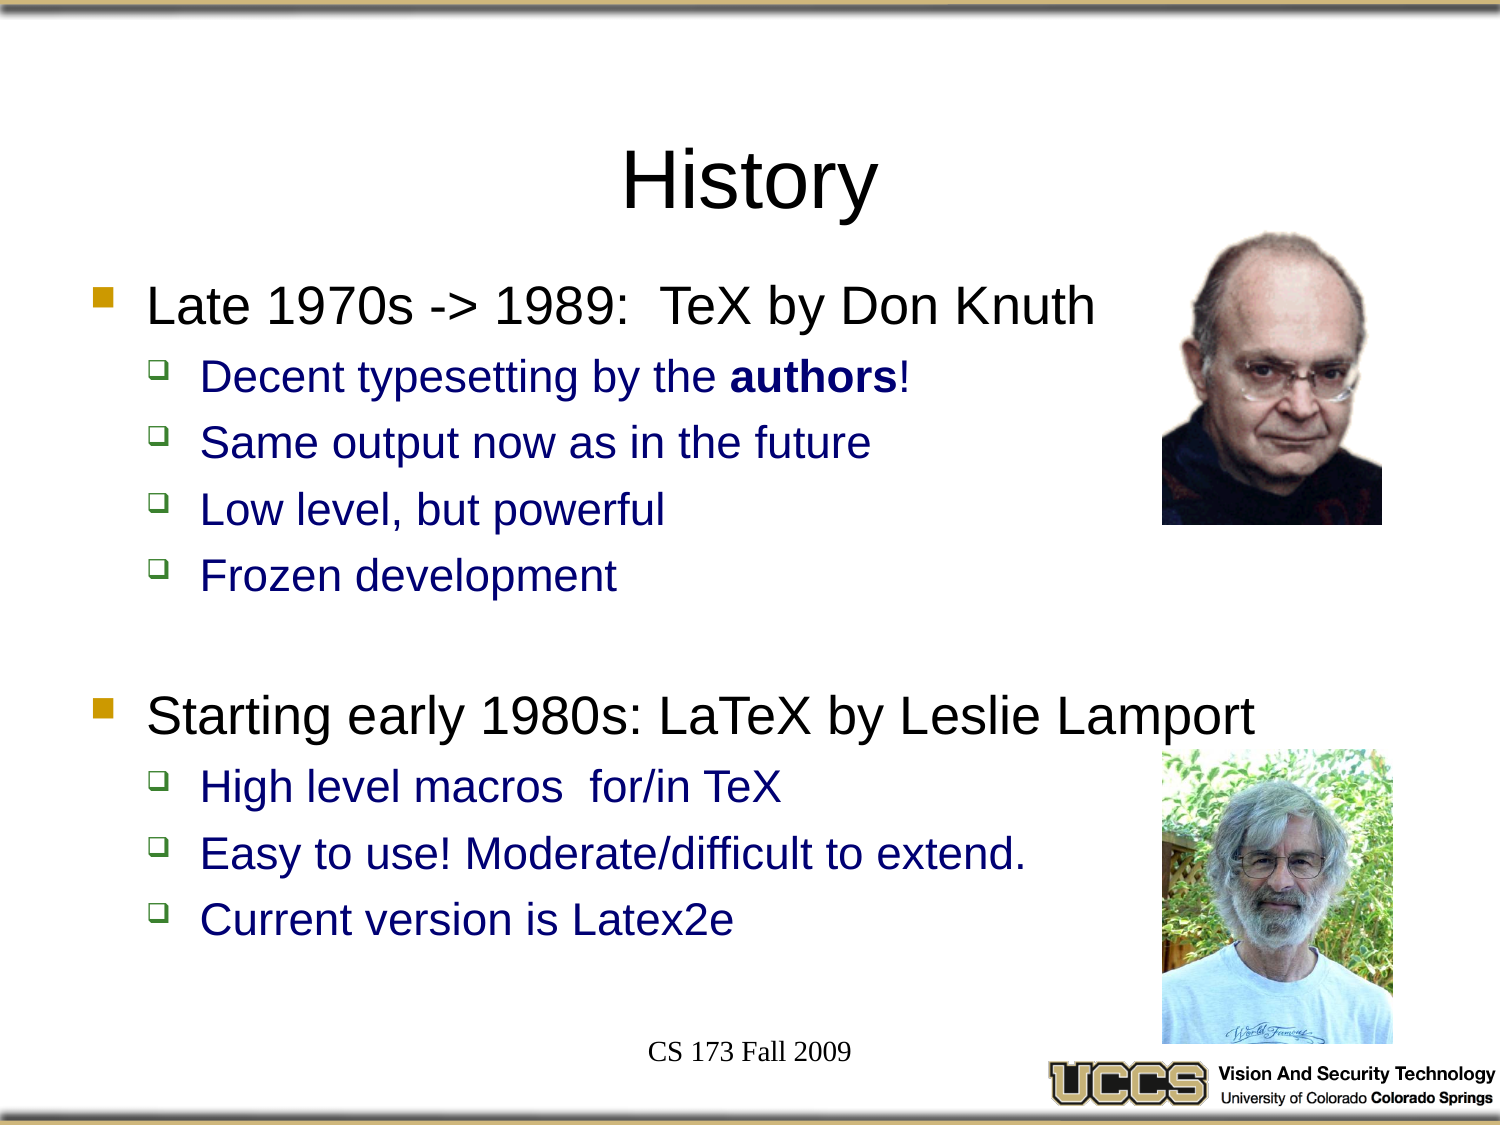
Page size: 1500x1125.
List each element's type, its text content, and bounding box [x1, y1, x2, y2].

picture [1039, 1053, 1500, 1116]
picture [1162, 224, 1382, 526]
list Late 1970s -> 1989: TeX by Don Knuth Decent typesetting by the authors! Same output now as in the future Low level, but powerful Frozen development Starting early 1980s: LaTeX by Leslie Lamport High level macros for/in TeX Easy to use! Moderate/difficult to extend. Current version is Latex2e [75, 262, 1450, 1020]
footer CS 173 Fall 2009 [512, 1025, 988, 1100]
picture [1162, 749, 1394, 1044]
title History [75, 45, 1425, 233]
slide_number 9 [1074, 1024, 1425, 1099]
